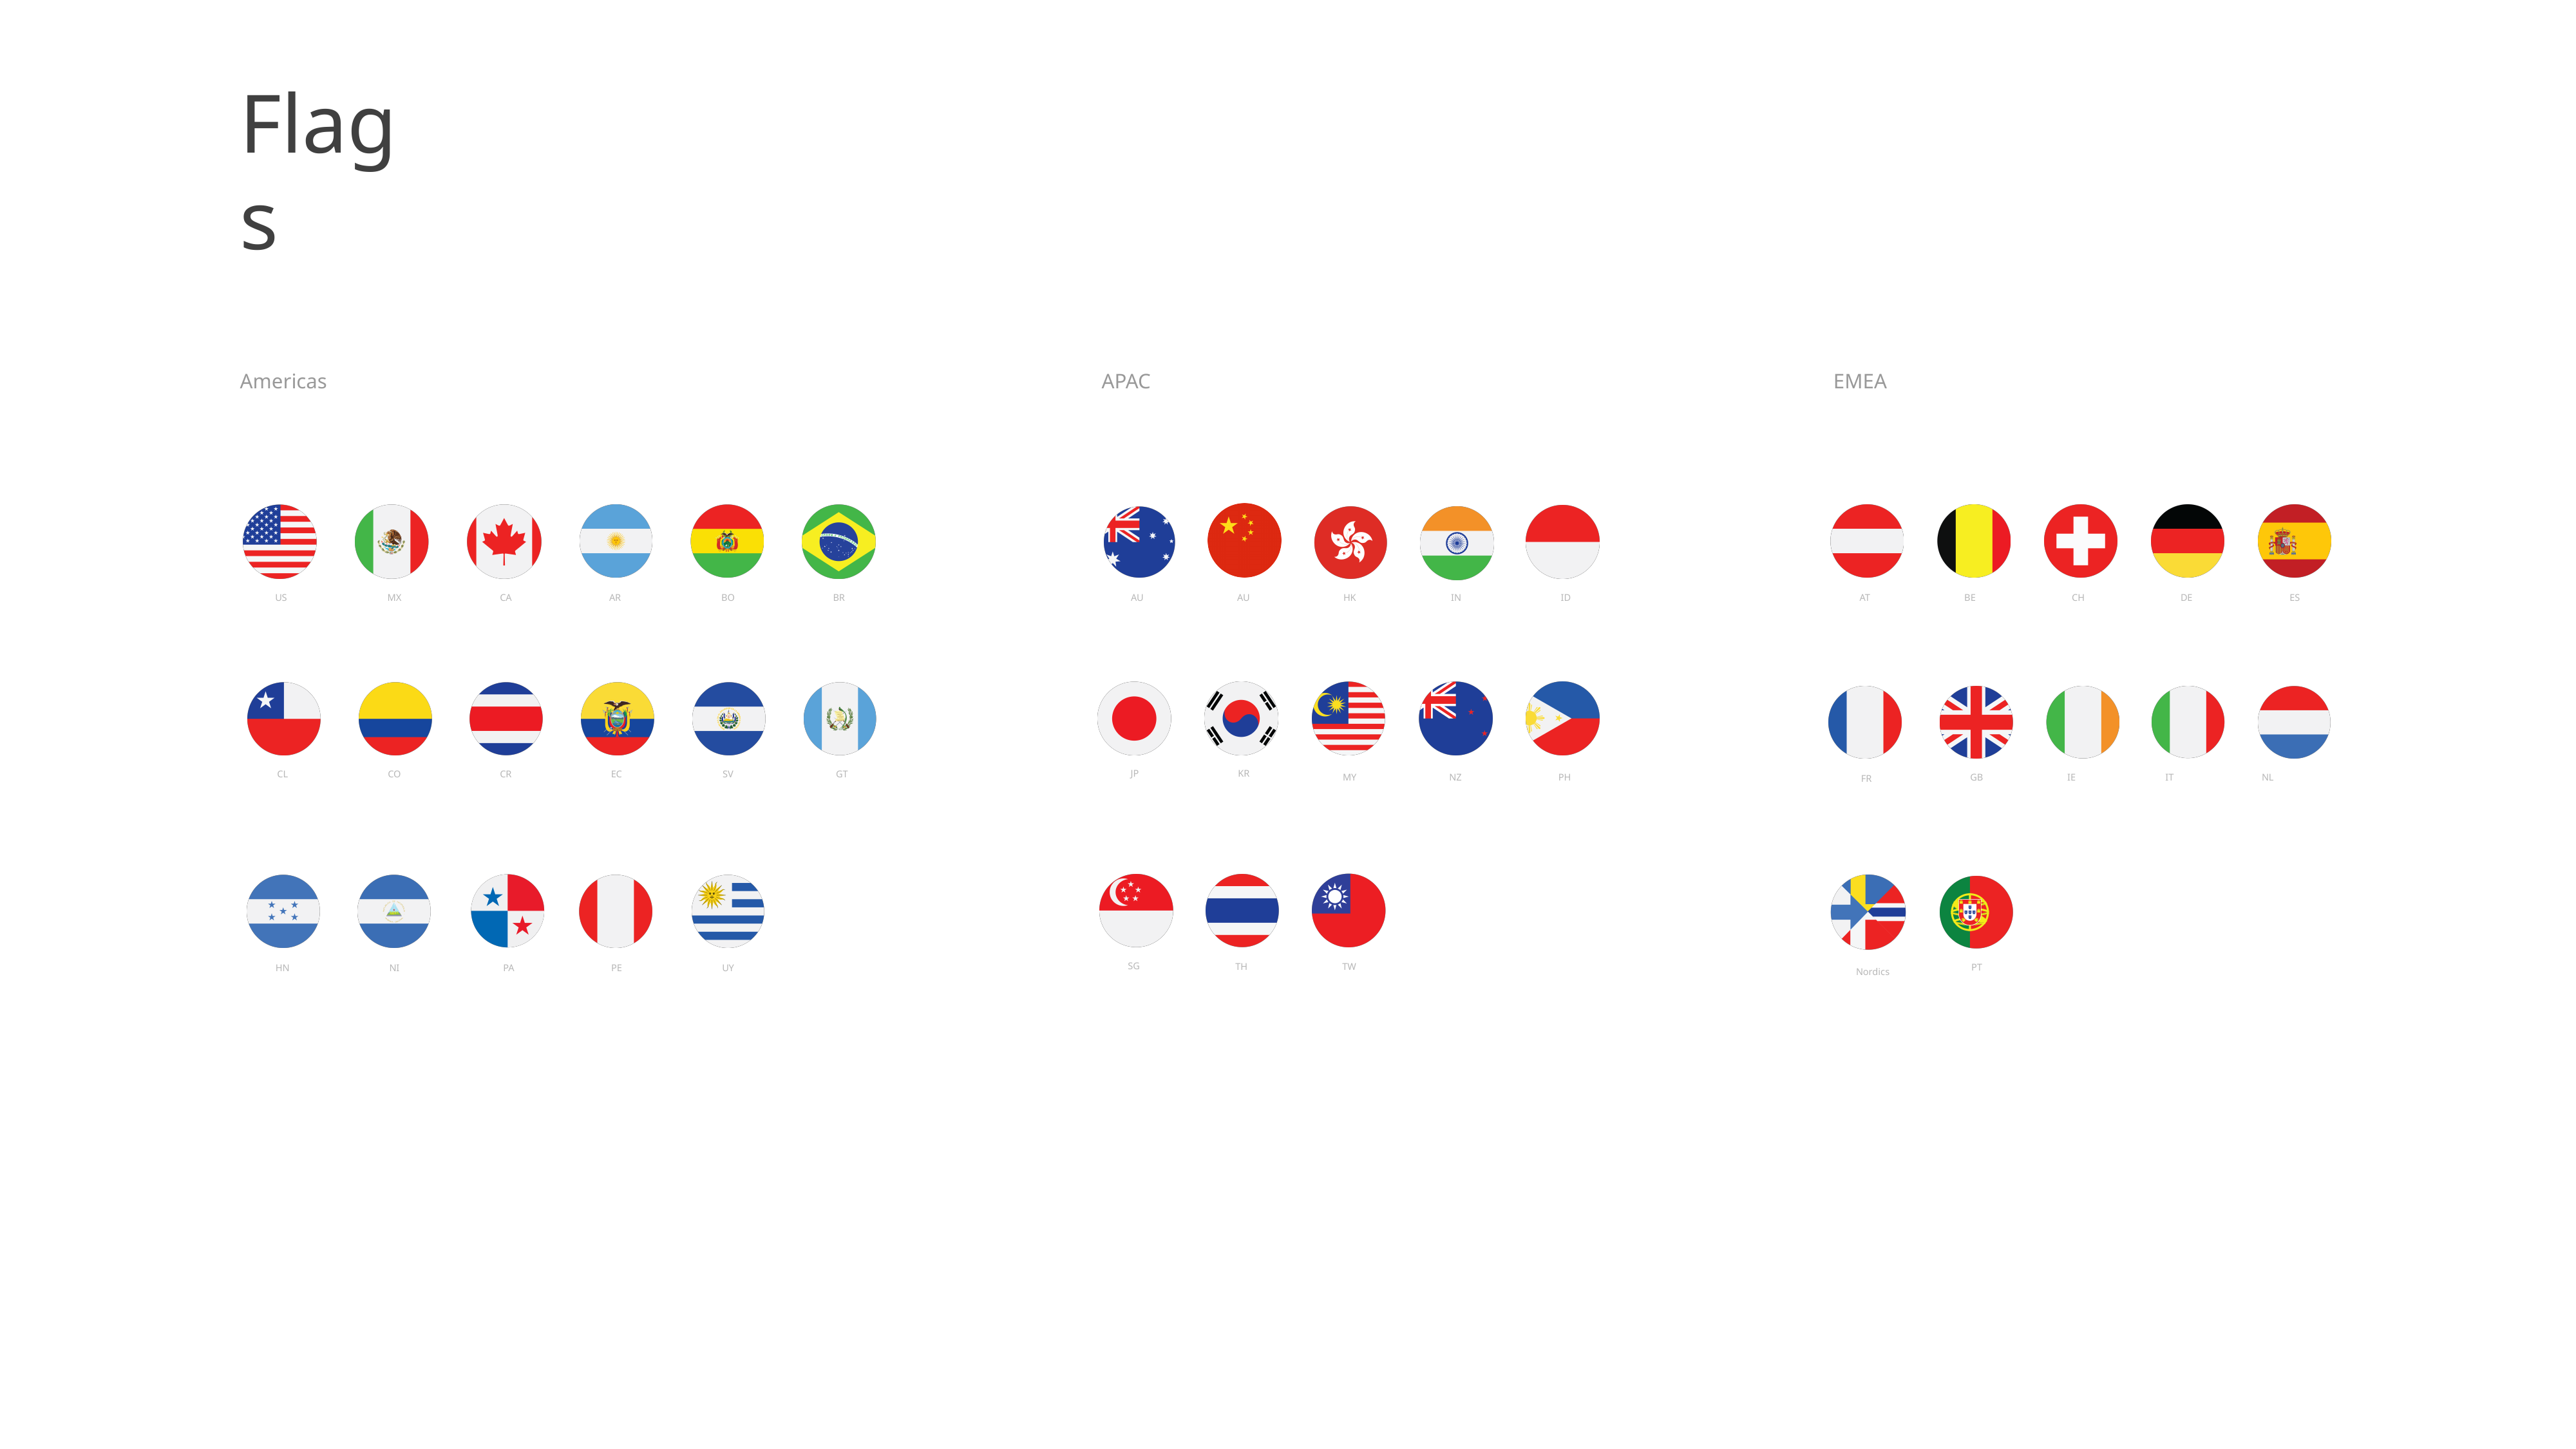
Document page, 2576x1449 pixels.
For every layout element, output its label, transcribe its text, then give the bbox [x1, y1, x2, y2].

picture [692, 682, 766, 755]
text_box SG [1097, 951, 1170, 1001]
text_box Nordics [1810, 956, 1936, 1007]
text_box UY [692, 952, 764, 1003]
text_box CA [466, 582, 545, 632]
picture [469, 682, 543, 755]
text_box EMEA [1823, 359, 2024, 431]
picture [1420, 506, 1494, 581]
text_box PT [1937, 951, 2016, 1002]
text_box Flags [240, 164, 429, 266]
text_box MX [358, 582, 431, 632]
picture [1311, 681, 1386, 755]
text_box Americas [230, 359, 491, 431]
picture [2046, 685, 2119, 759]
text_box GB [1940, 764, 2013, 812]
picture [2152, 685, 2225, 759]
text_box PE [580, 952, 653, 1003]
text_box NI [358, 952, 431, 1003]
picture [358, 682, 432, 755]
picture [802, 504, 876, 579]
picture [1940, 685, 2014, 759]
picture [2257, 685, 2331, 759]
picture [579, 875, 652, 948]
picture [357, 875, 431, 948]
picture [1104, 506, 1175, 578]
picture [1937, 504, 2011, 578]
picture [803, 682, 877, 755]
text_box IN [1419, 583, 1493, 632]
picture [1313, 505, 1388, 580]
picture [579, 504, 652, 578]
text_box TH [1202, 951, 1281, 1002]
text_box HK [1313, 583, 1387, 632]
text_box EC [580, 760, 653, 809]
text_box PH [1525, 761, 1604, 812]
picture [1830, 504, 1904, 578]
picture [1828, 872, 1908, 952]
picture [691, 875, 765, 948]
text_box AU [1207, 582, 1280, 632]
picture [2044, 504, 2117, 578]
text_box ID [1526, 582, 1605, 632]
text_box IE [2035, 761, 2108, 812]
text_box US [245, 583, 317, 632]
picture [1099, 873, 1173, 948]
text_box CR [466, 758, 545, 809]
text_box BE [1933, 582, 2007, 632]
picture [1097, 681, 1171, 755]
text_box FR [1830, 762, 1903, 813]
picture [2151, 504, 2224, 578]
text_box CO [358, 761, 431, 809]
picture [355, 504, 430, 579]
text_box KR [1208, 758, 1280, 808]
picture [690, 504, 764, 578]
picture [1526, 681, 1600, 755]
text_box DE [2150, 582, 2223, 632]
text_box JP [1095, 757, 1175, 808]
picture [1311, 873, 1386, 948]
text_box NZ [1419, 761, 1492, 812]
text_box SV [692, 760, 764, 809]
picture [1207, 503, 1282, 578]
picture [1205, 873, 1280, 948]
picture [581, 682, 654, 755]
picture [1828, 685, 1902, 759]
picture [243, 504, 317, 579]
text_box IT [2130, 761, 2210, 812]
picture [470, 874, 545, 949]
picture [1419, 681, 1493, 755]
text_box APAC [1092, 359, 1275, 431]
text_box NL [2231, 761, 2304, 812]
text_box GT [806, 759, 878, 809]
text_box TW [1309, 951, 1389, 1002]
picture [2258, 504, 2331, 578]
text_box ES [2255, 582, 2334, 632]
text_box PA [469, 952, 549, 1003]
text_box AT [1828, 582, 1902, 632]
picture [1940, 875, 2013, 949]
text_box HN [246, 952, 319, 1003]
picture [1204, 681, 1278, 755]
text_box BO [692, 582, 764, 632]
picture [1526, 505, 1600, 579]
picture [467, 504, 542, 579]
text_box MY [1313, 761, 1386, 812]
text_box CH [2038, 582, 2118, 632]
text_box AU [1101, 582, 1173, 632]
picture [247, 875, 320, 948]
text_box CL [246, 760, 319, 809]
text_box BR [802, 583, 875, 632]
text_box AR [578, 582, 652, 632]
picture [247, 682, 321, 755]
